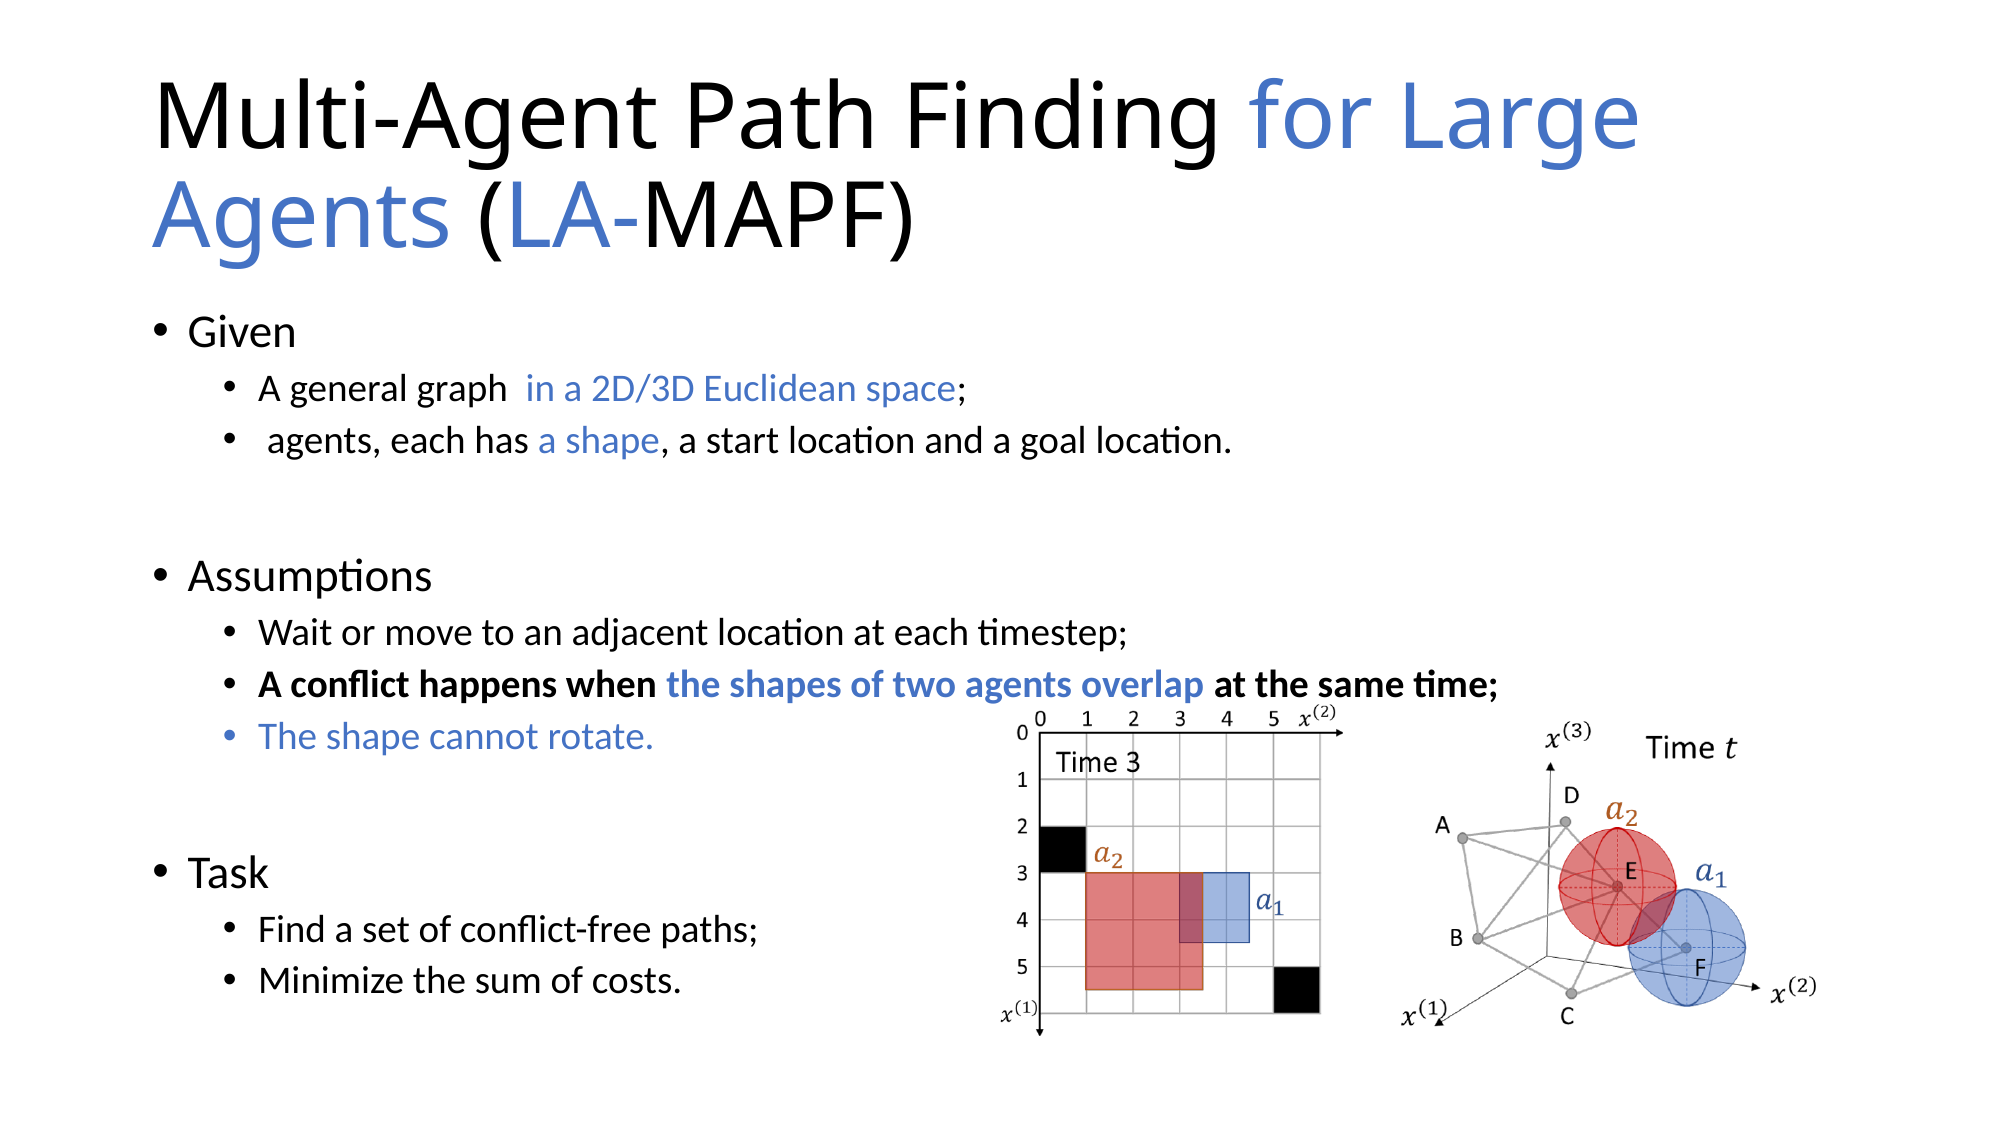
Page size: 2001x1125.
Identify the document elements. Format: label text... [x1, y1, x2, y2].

picture [999, 701, 1343, 1036]
picture [1390, 712, 1816, 1047]
title Multi-Agent Path Finding for Large Agents (LA-MAPF) [137, 59, 1863, 278]
